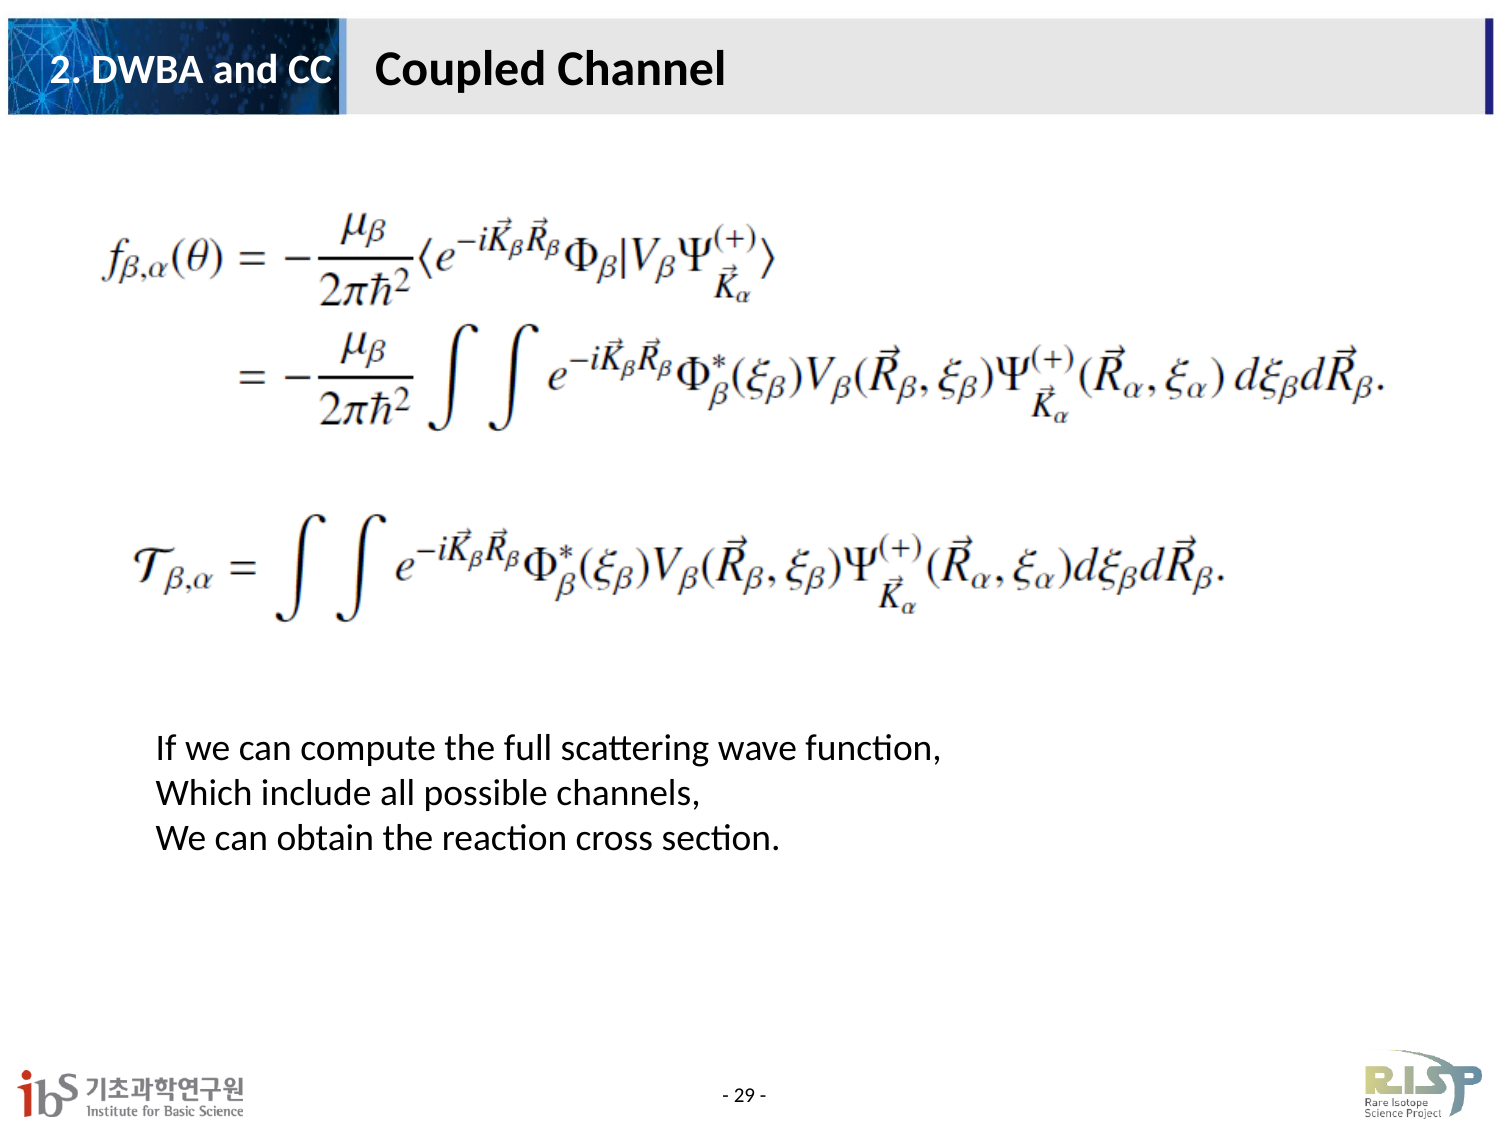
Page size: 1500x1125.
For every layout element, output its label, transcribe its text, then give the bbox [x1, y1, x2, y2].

picture [2, 10, 1500, 130]
picture [76, 196, 1395, 456]
text_box If we can compute the full scattering wave function, Which include all possible channels, We can obtain the reaction cross section. [140, 715, 958, 866]
picture [1364, 1049, 1482, 1119]
picture [17, 1070, 243, 1117]
picture [123, 491, 1232, 644]
